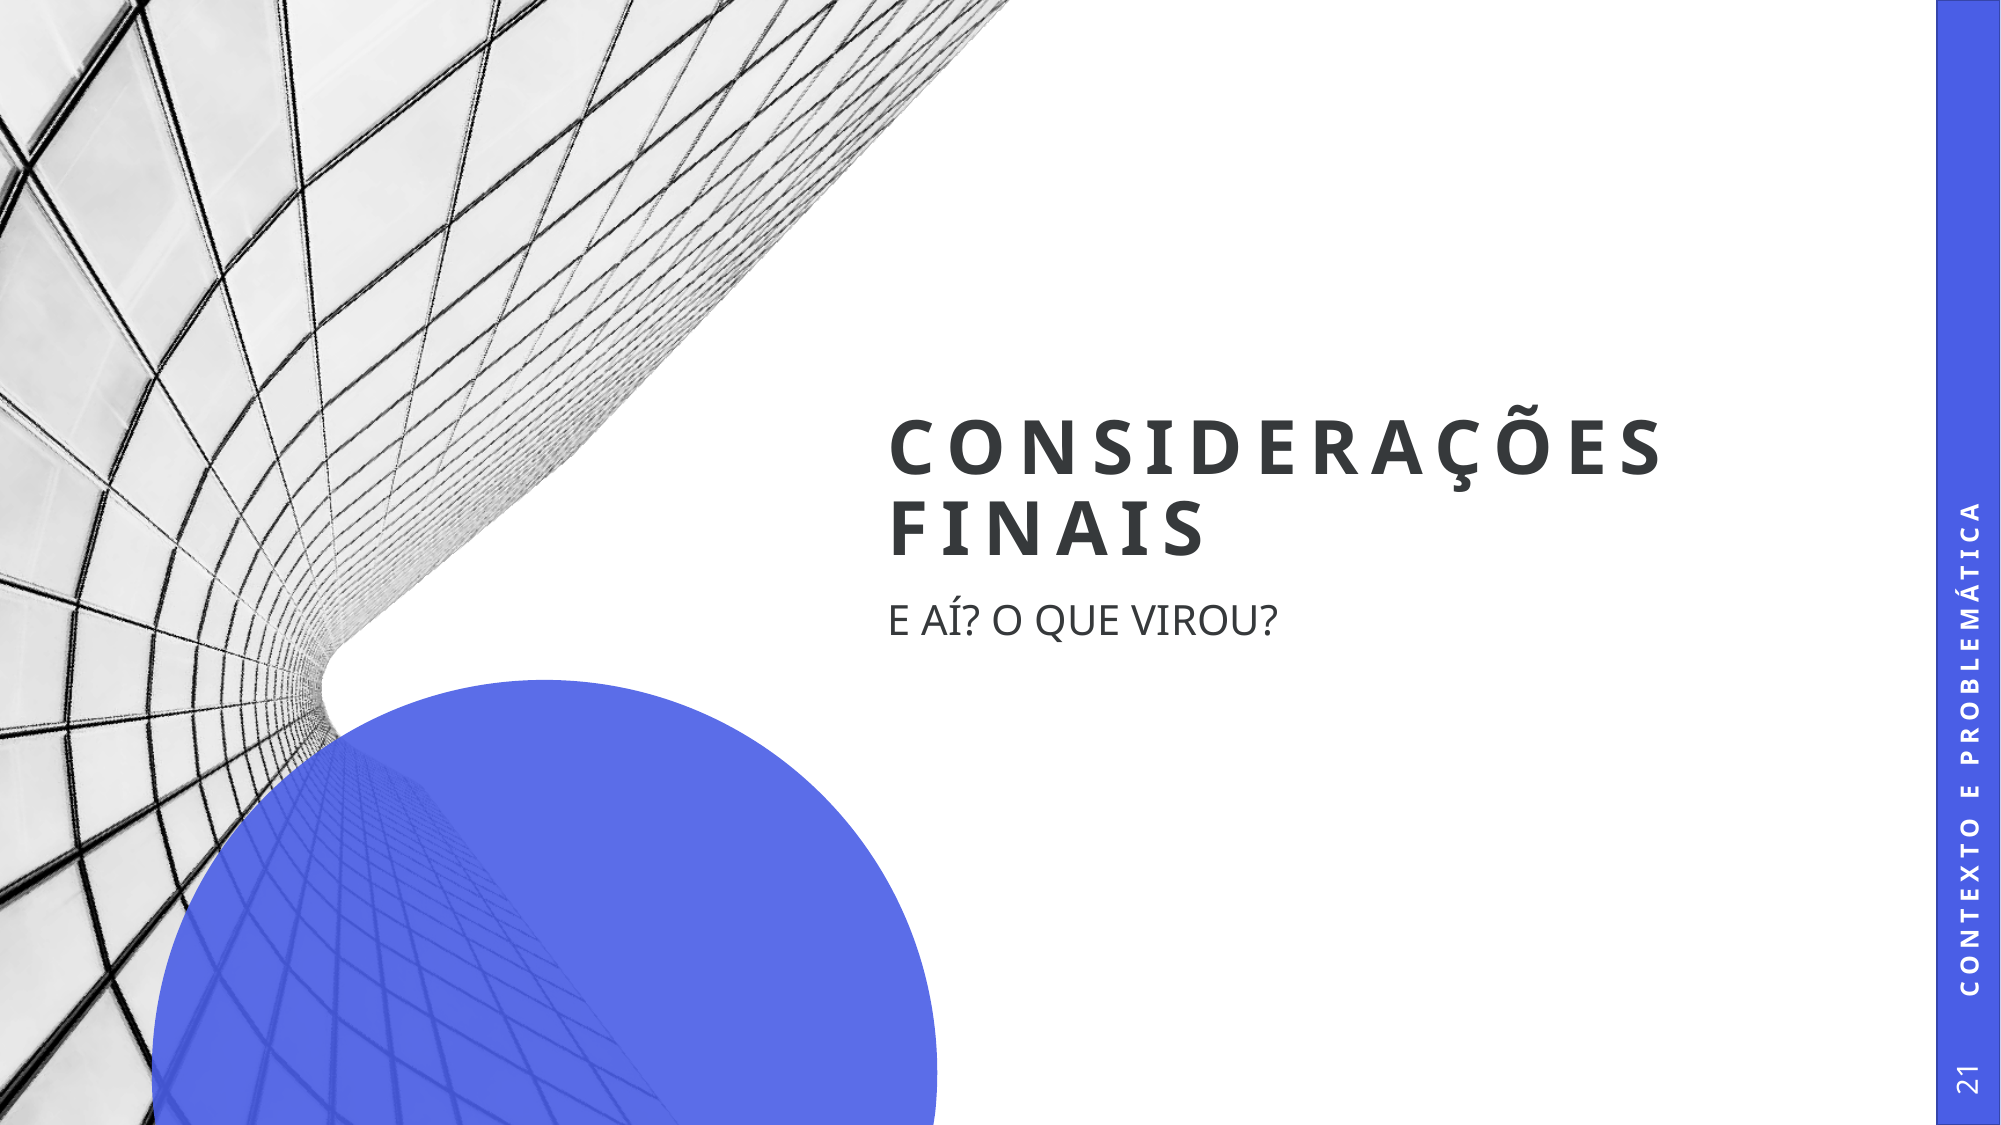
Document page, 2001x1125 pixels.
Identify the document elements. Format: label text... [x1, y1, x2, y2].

subtitle E aí? O que virou? [888, 569, 1878, 748]
title Considerações finais [888, 335, 1878, 569]
slide_number 21 [1937, 1032, 2000, 1125]
footer Contexto e problemática [1937, 0, 2000, 1032]
